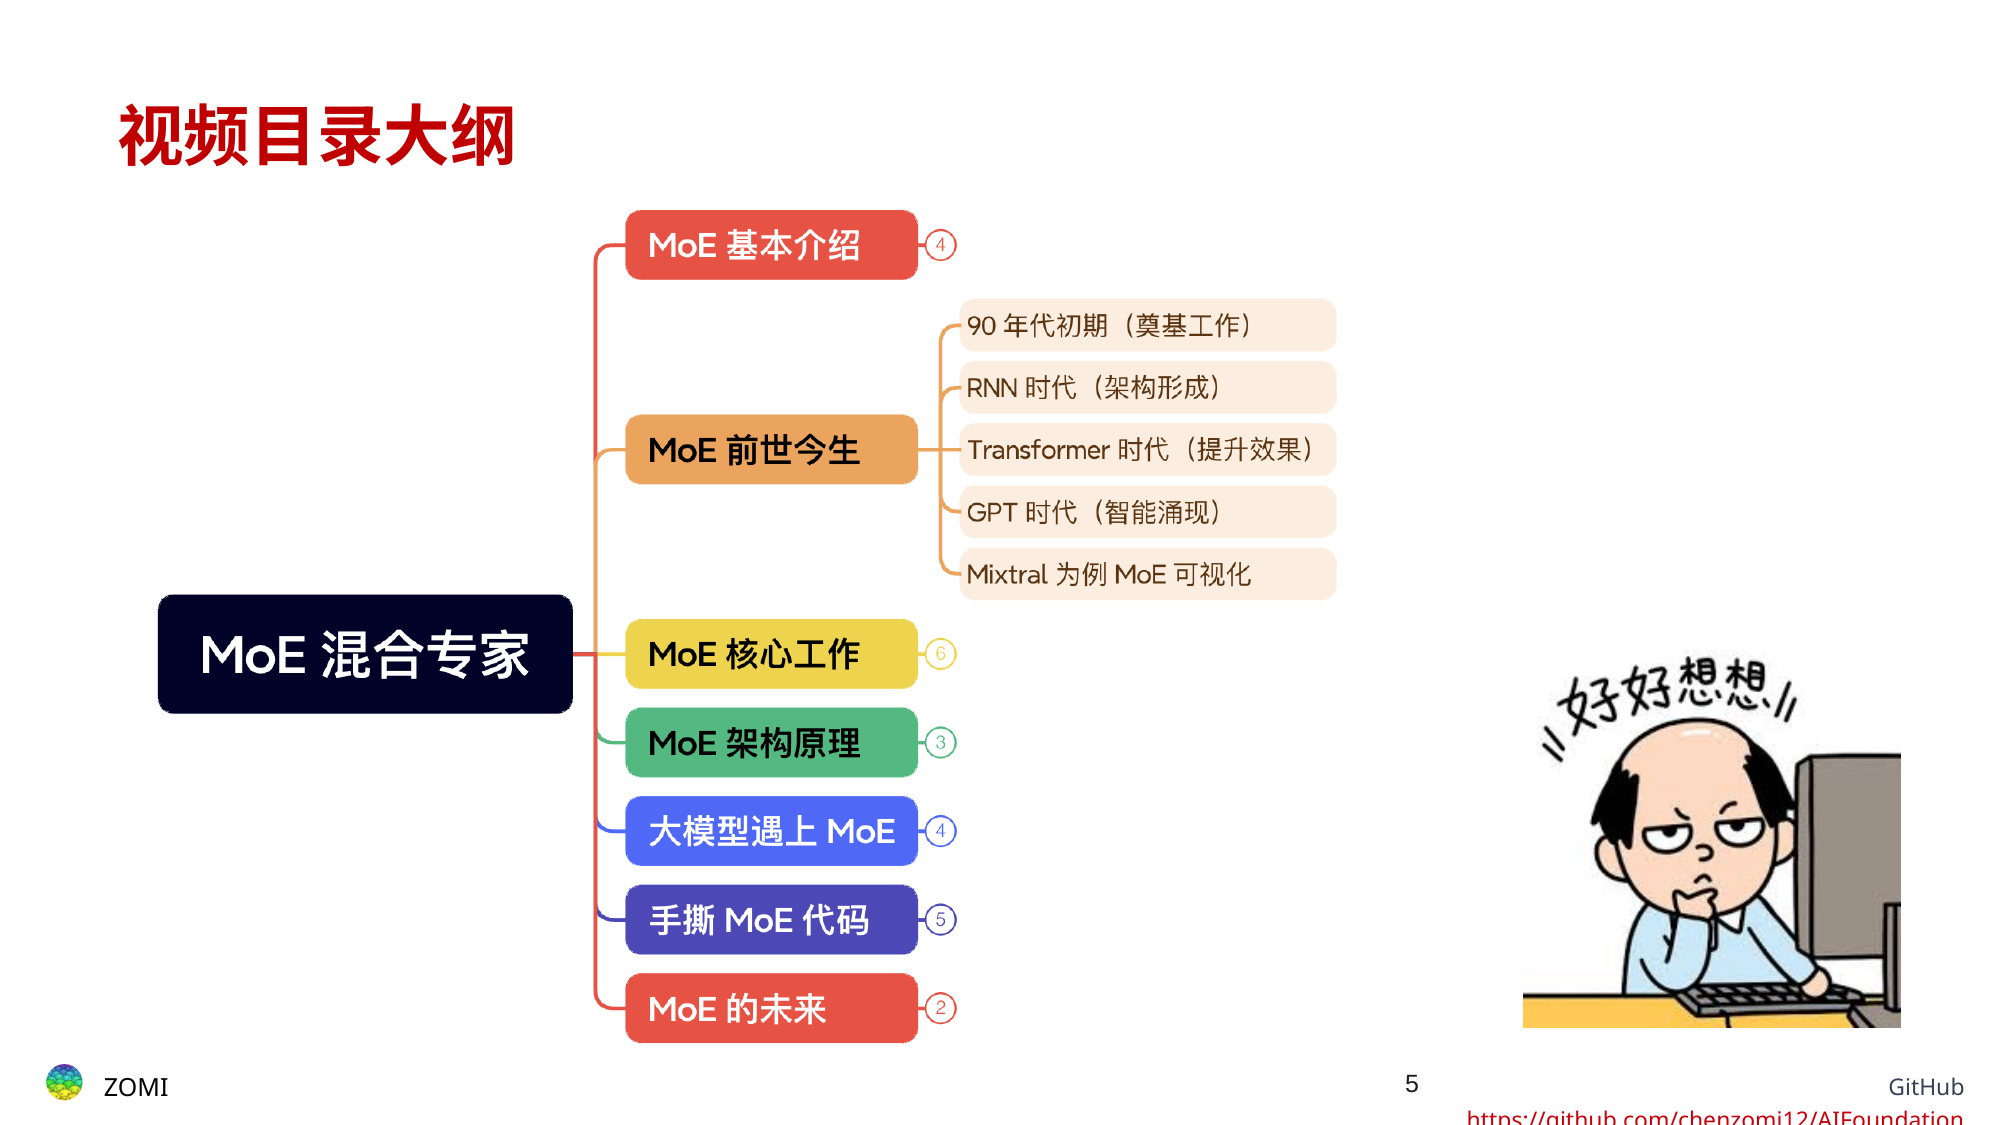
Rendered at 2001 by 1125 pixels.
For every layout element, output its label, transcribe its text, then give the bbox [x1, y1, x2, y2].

picture [99, 185, 1376, 1062]
title 视频目录大纲 [102, 85, 1901, 183]
picture [1523, 649, 1902, 1028]
picture [47, 1065, 82, 1100]
list 什么是 MoE 混合专家模型？ MoE 混合专家模型简史 MoE 混合专家对训练的影响？ 让 MoE 训练和推理起飞！ 对产业的思考与小结 [1379, 204, 1901, 1043]
